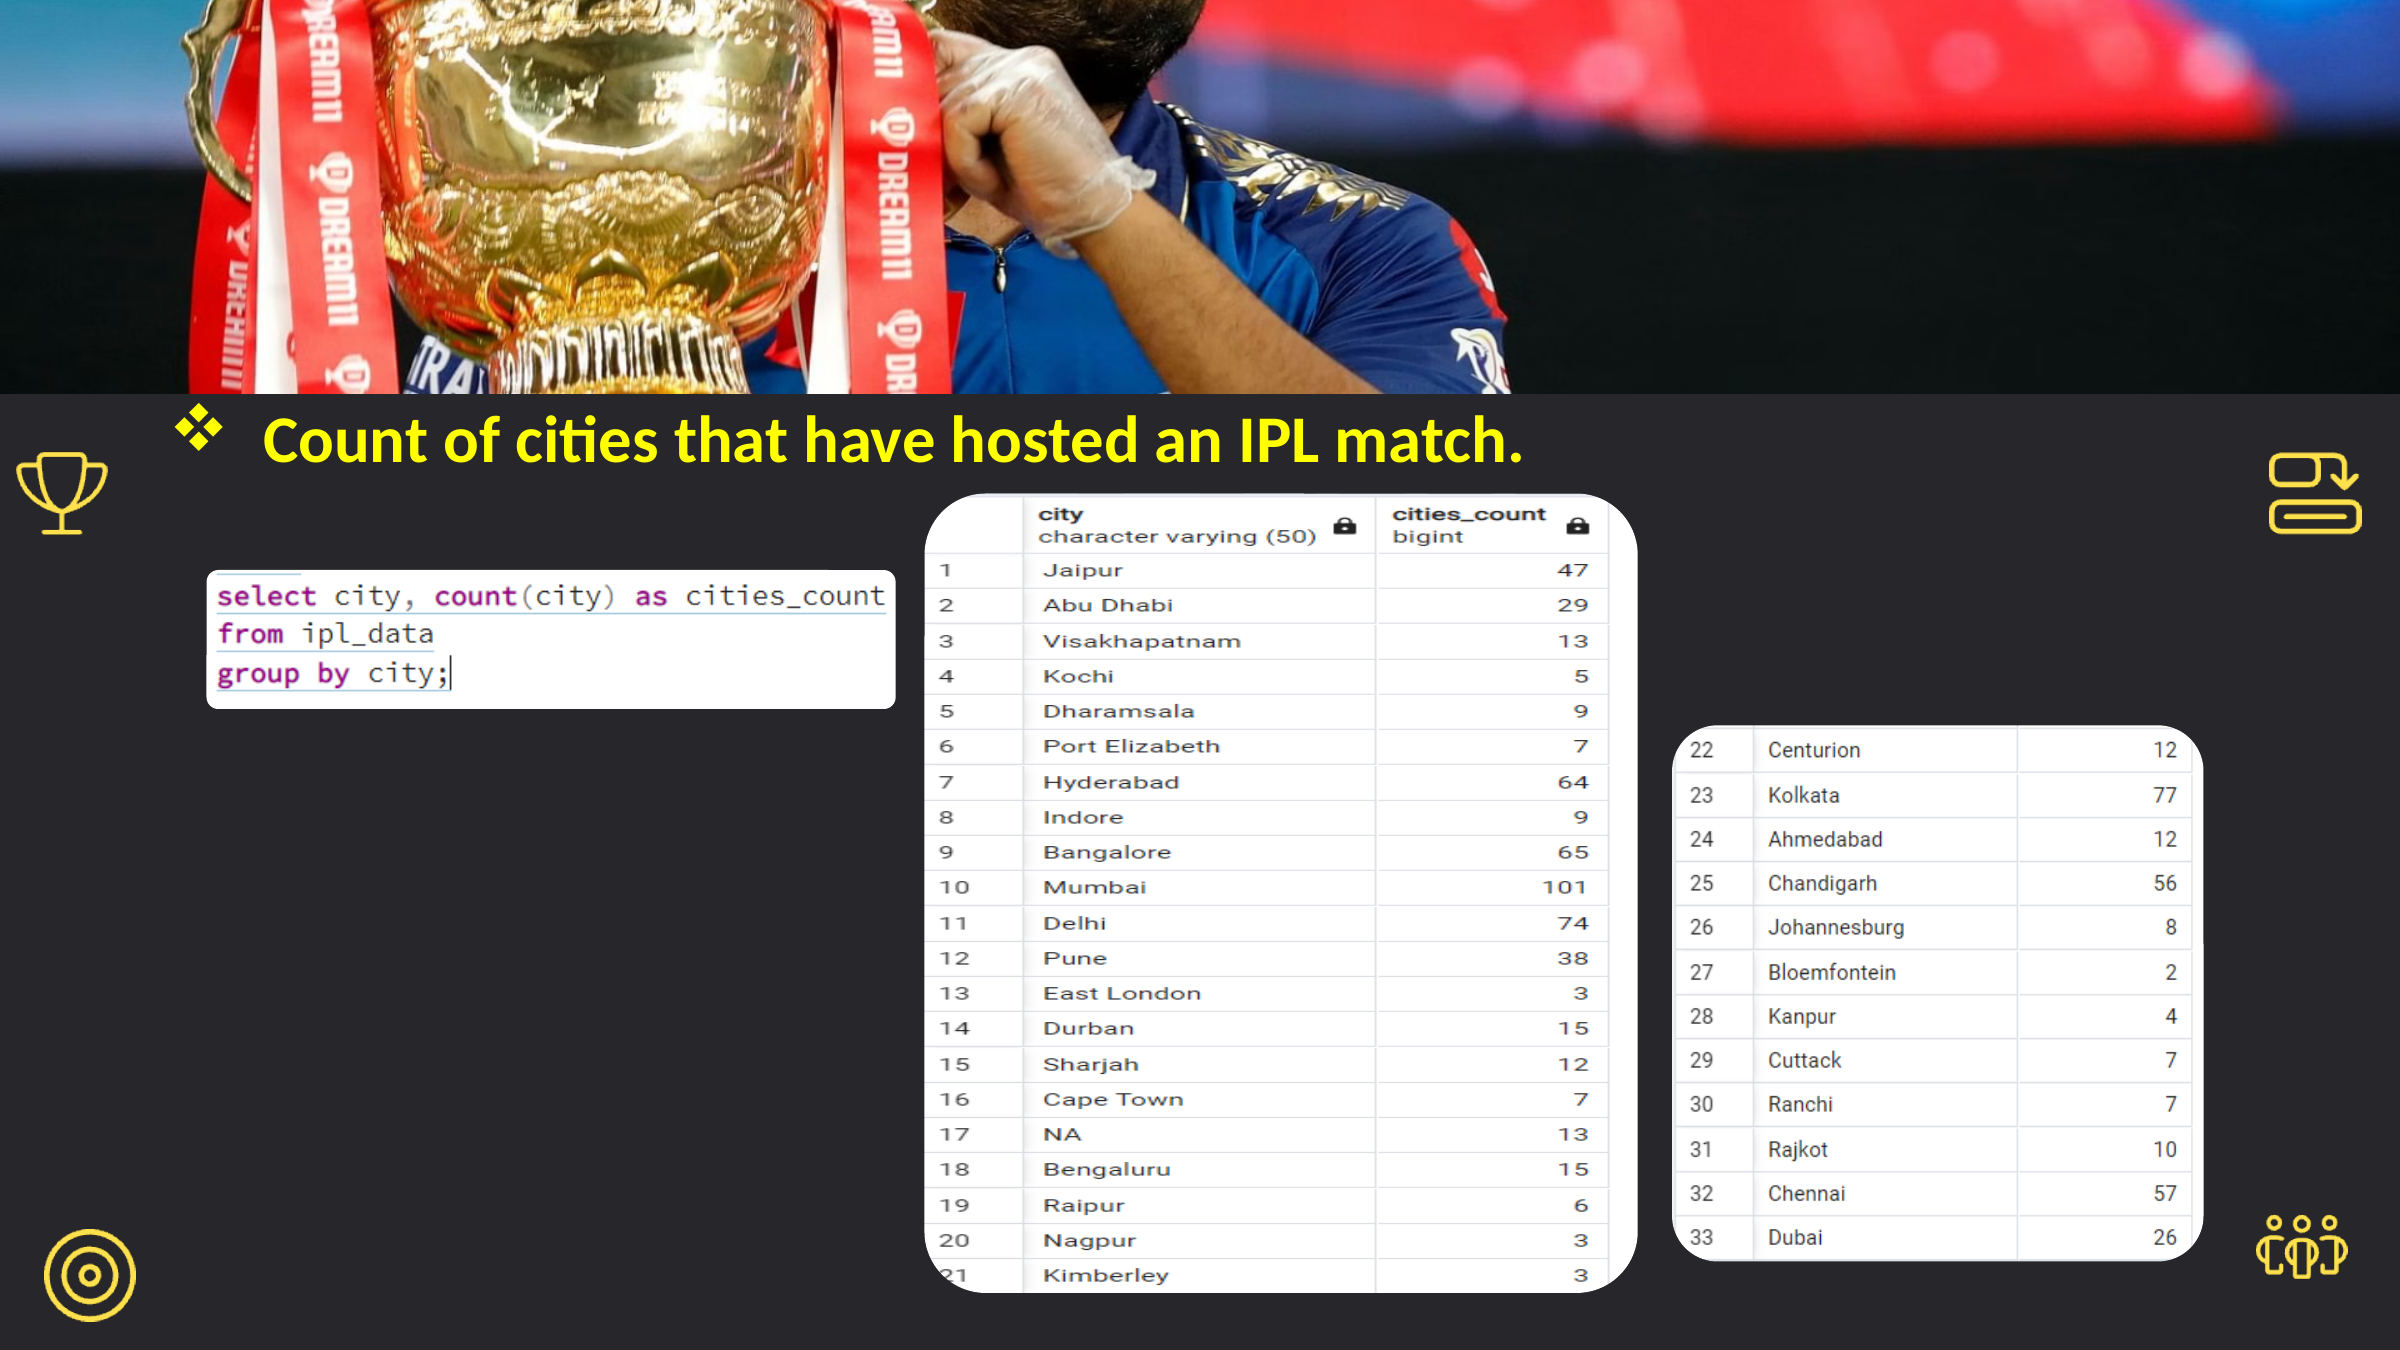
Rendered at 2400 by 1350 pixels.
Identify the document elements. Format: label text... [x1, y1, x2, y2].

picture [924, 493, 1638, 1293]
picture [2256, 1201, 2348, 1293]
text_box [0, 394, 2400, 1350]
picture [16, 447, 108, 540]
picture [206, 569, 896, 710]
picture [0, 0, 2400, 394]
text_box Count of cities that have hosted an IPL match. [135, 394, 1560, 484]
picture [44, 1229, 136, 1322]
picture [1672, 725, 2204, 1262]
picture [2269, 447, 2362, 540]
